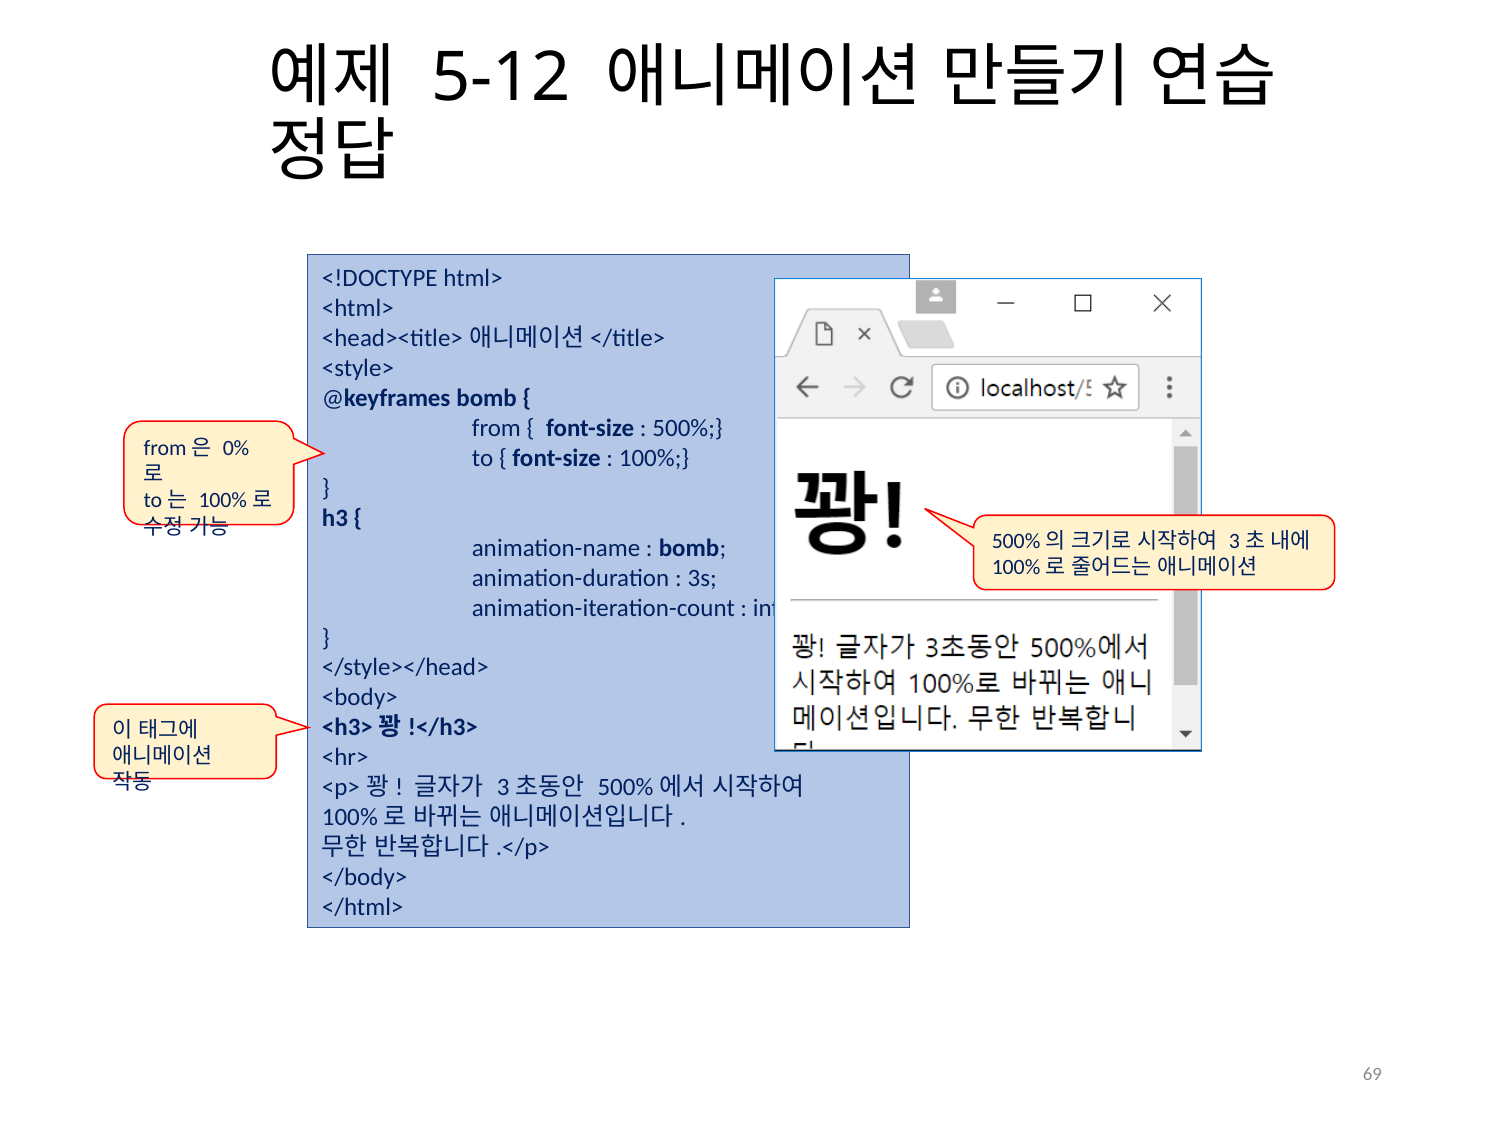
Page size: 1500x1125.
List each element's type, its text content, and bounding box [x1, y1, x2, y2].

slide_number 69 [1059, 1042, 1397, 1103]
text_box <!DOCTYPE html> <html> <head><title>애니메이션</title> <style> @keyframes bomb { from { font-size : 500%;} to { font-size : 100%;} } h3 { animation-name : bomb; animation-duration : 3s; animation-iteration-count : infinite; } </style></head> <body> <h3>꽝!</h3> <hr> <p>꽝! 글자가 3초동안 500%에서 시작하여 100%로 바뀌는 애니메이션입니다. 무한 반복합니다.</p> </body> </html> [307, 254, 910, 928]
text_box 500%의 크기로 시작하여 3초 내에 100%로 줄어드는 애니메이션 [1202, 515, 1335, 590]
text_box 이 태그에 애니메이션 작동 [94, 704, 309, 779]
text_box from은 0%로 to는 100%로 수정 가능 [123, 421, 324, 525]
title 예제 5-12 애니메이션 만들기 연습 정답 [253, 26, 1325, 204]
picture [774, 278, 1202, 752]
